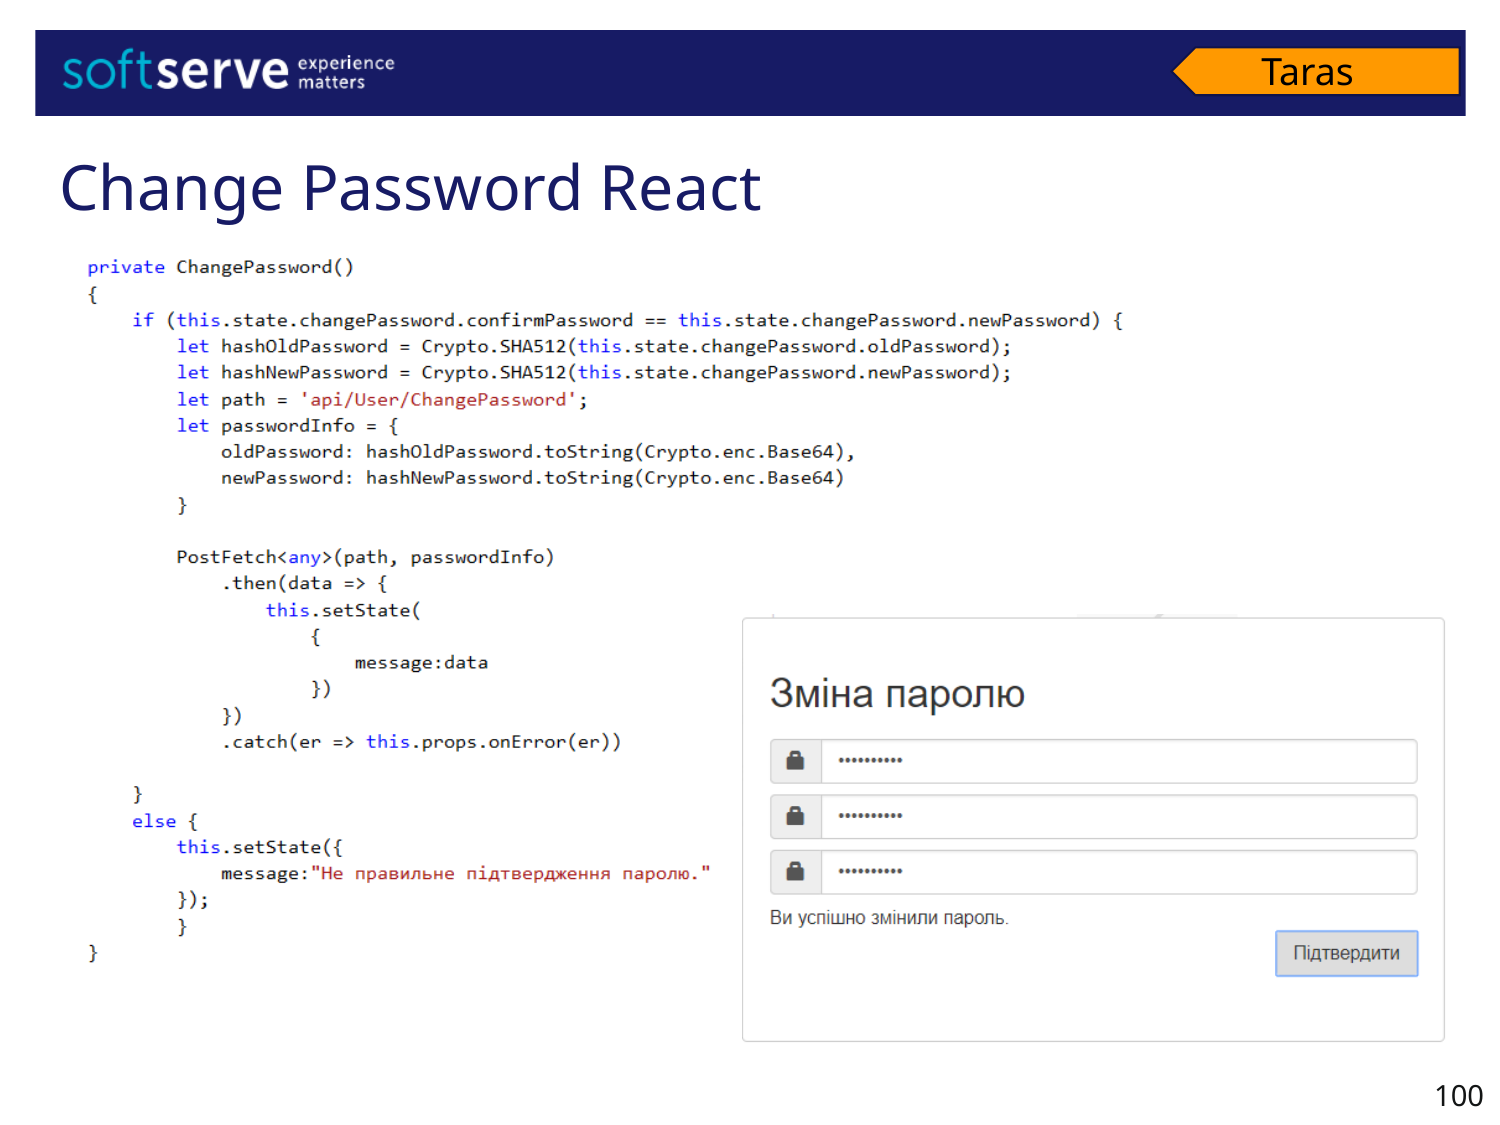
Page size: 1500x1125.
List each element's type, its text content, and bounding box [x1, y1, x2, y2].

picture [79, 252, 1451, 1048]
subtitle Change Password React [44, 148, 1255, 224]
slide_number 100 [1419, 1070, 1500, 1125]
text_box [1171, 40, 1460, 102]
